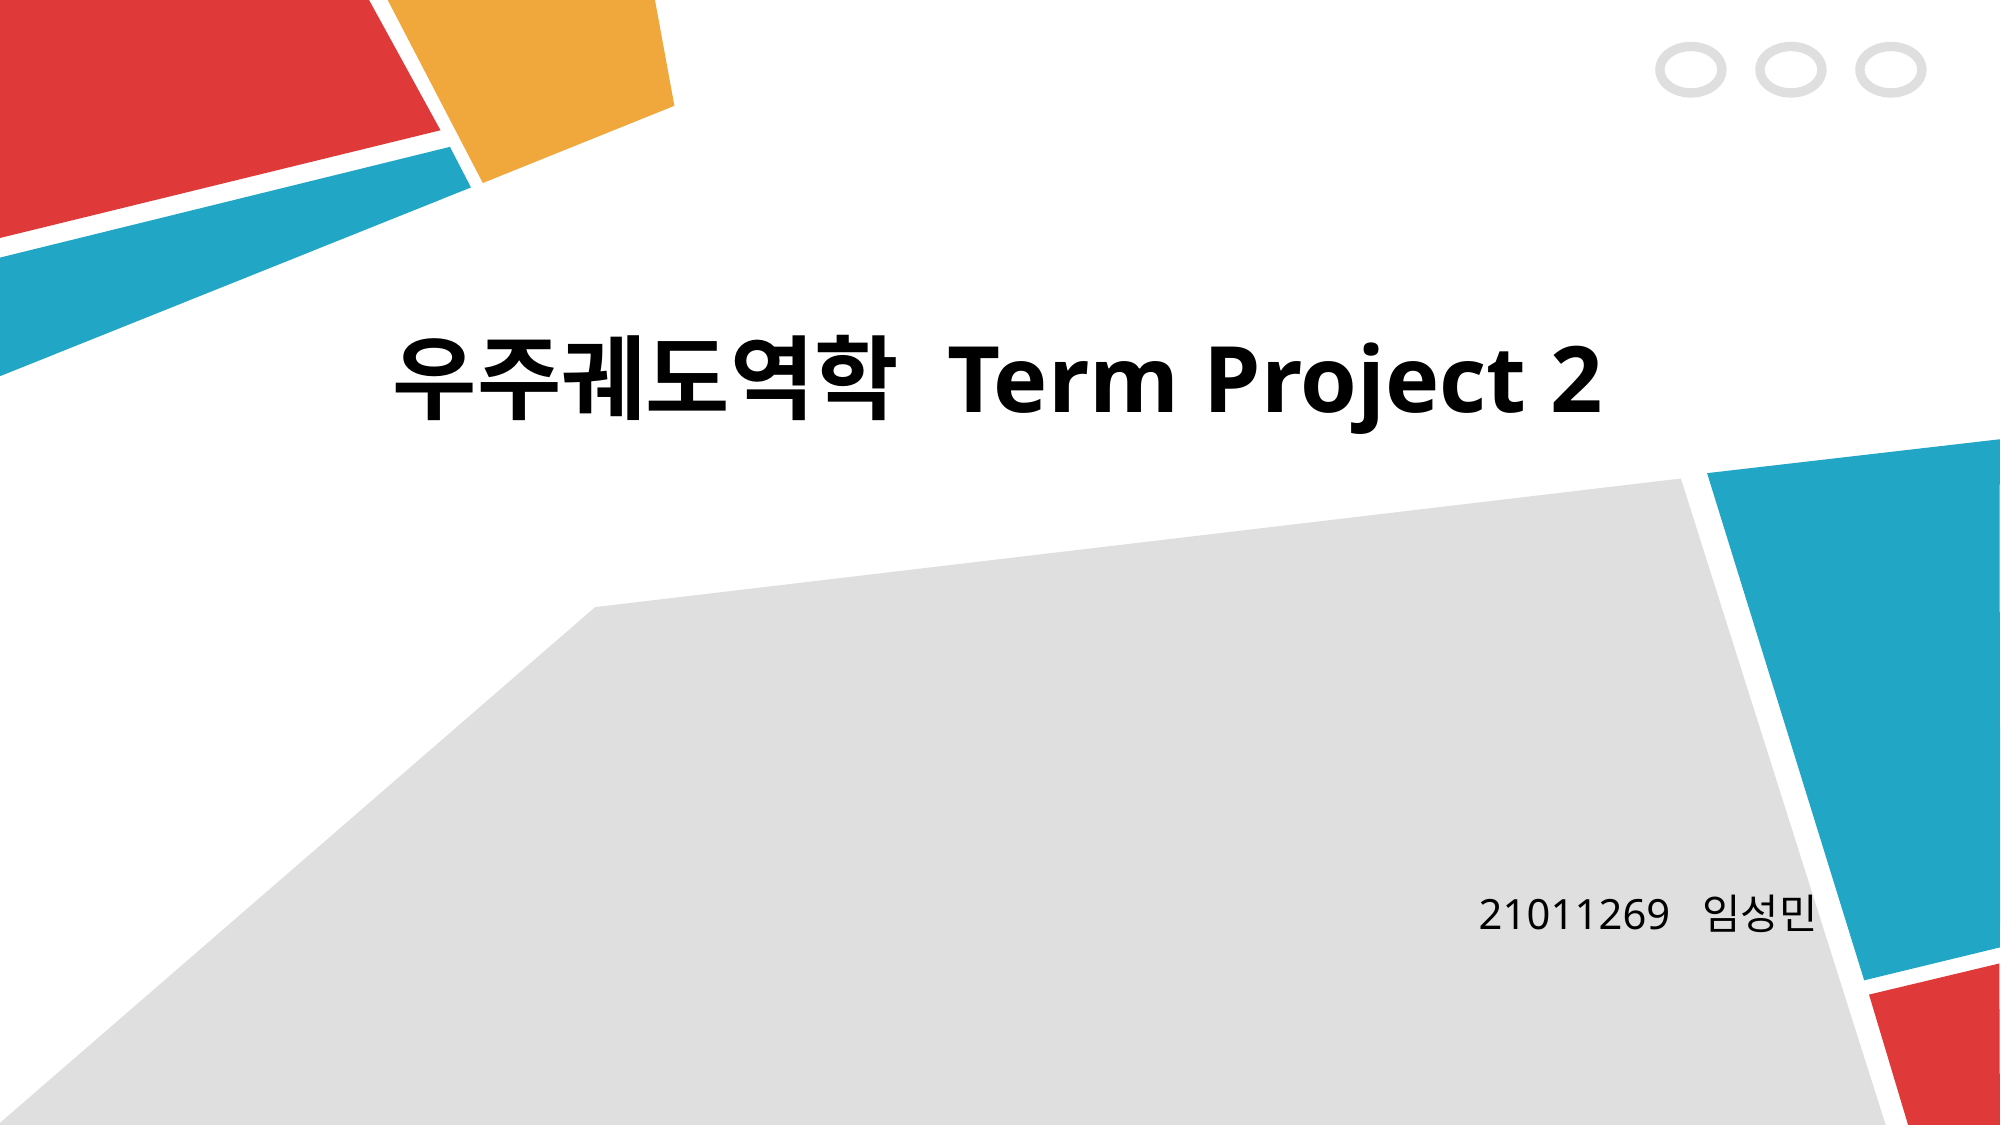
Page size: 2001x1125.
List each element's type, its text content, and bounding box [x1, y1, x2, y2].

subtitle 21011269 임성민 [424, 880, 1833, 978]
title 우주궤도역학 Term Project 2 [147, 288, 1848, 464]
